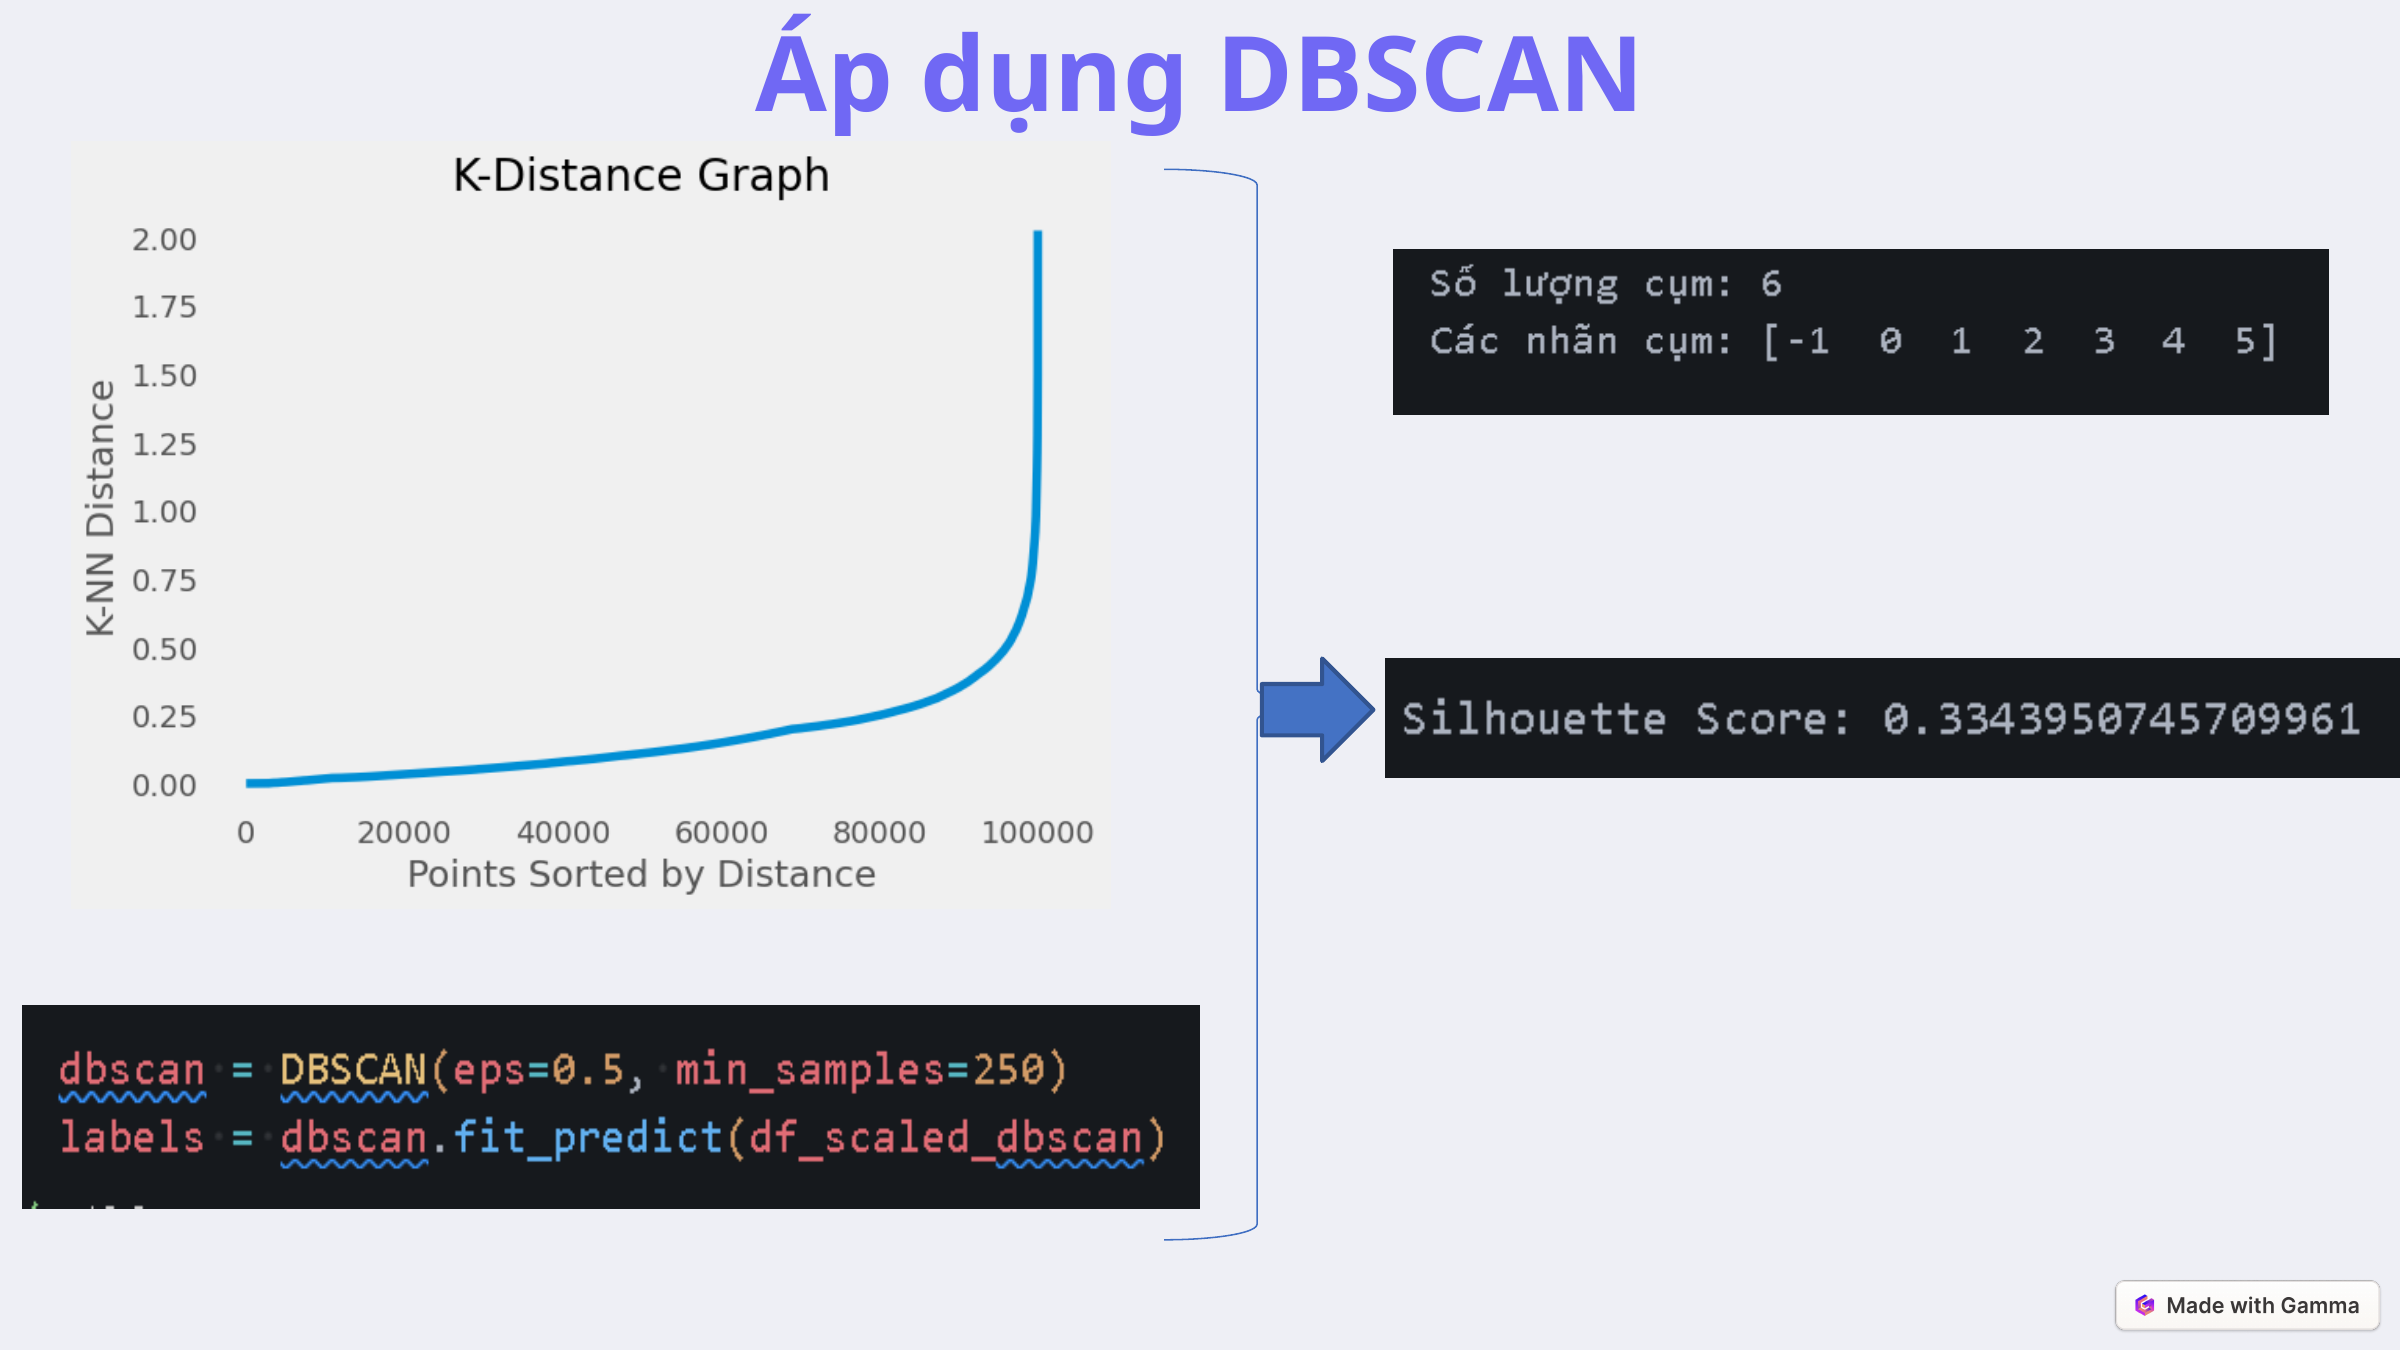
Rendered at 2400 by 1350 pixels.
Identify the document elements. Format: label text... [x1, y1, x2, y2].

picture [2106, 1271, 2389, 1339]
picture [21, 1005, 1201, 1209]
text_box [1259, 656, 1376, 763]
text_box Áp dụng DBSCAN [445, 0, 1955, 140]
picture [1385, 658, 2400, 779]
text_box [1164, 168, 1259, 1241]
picture [71, 141, 1111, 909]
picture [1392, 248, 2329, 415]
